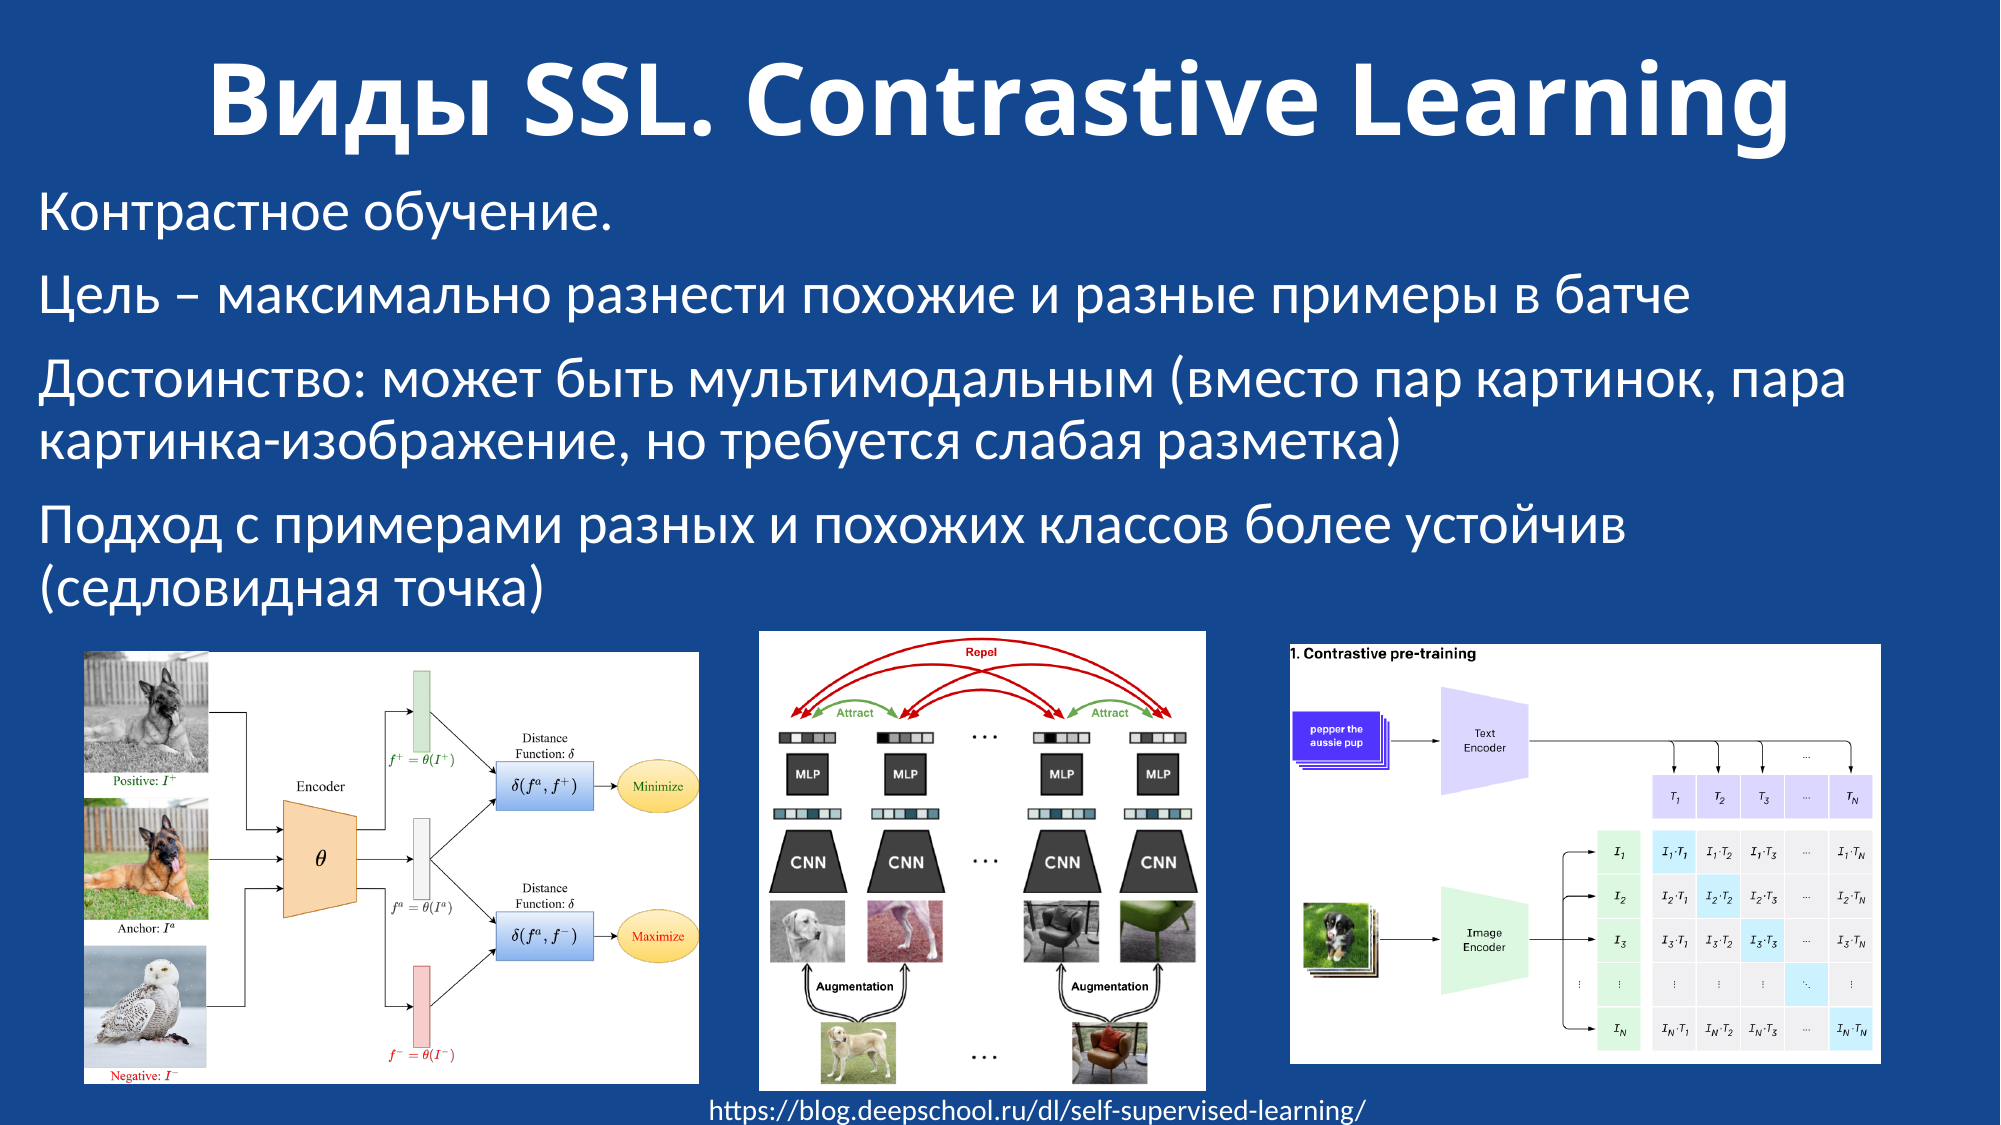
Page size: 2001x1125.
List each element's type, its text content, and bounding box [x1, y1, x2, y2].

picture [1290, 644, 1881, 1064]
text_box https://blog.deepschool.ru/dl/self-supervised-learning/ [693, 1084, 1383, 1125]
picture [759, 631, 1206, 1091]
list Контрастное обучение. Цель – максимально разнести похожие и разные примеры в батче Достоинство: может быть мультимодальным (вместо пар картинок, пара картинка-изображение, но требуется слабая разметка) Подход с примерами разных и похожих классов более устойчив (седловидная точка) [24, 172, 1947, 1044]
picture [84, 651, 700, 1085]
title Виды SSL. Сontrastive Learning [137, 34, 1863, 172]
